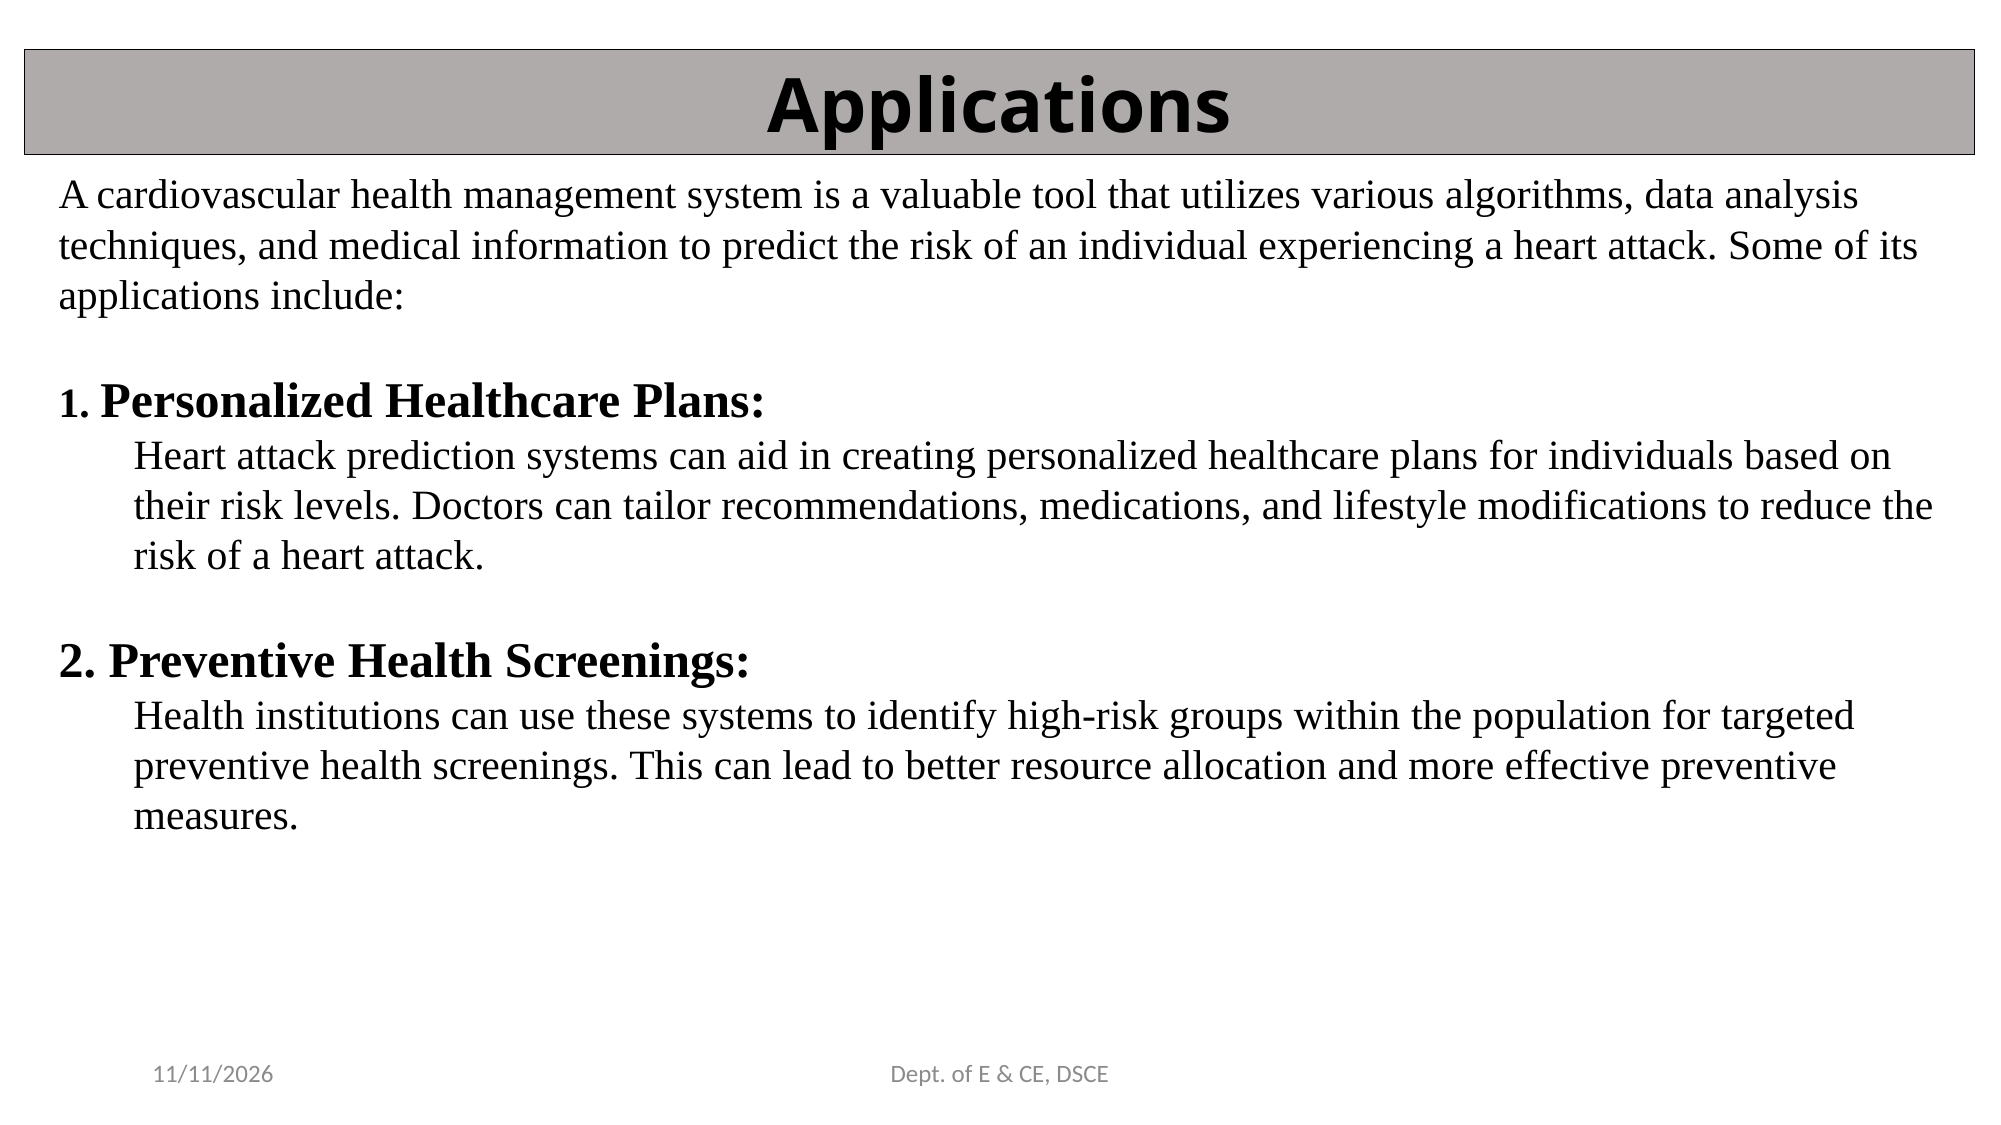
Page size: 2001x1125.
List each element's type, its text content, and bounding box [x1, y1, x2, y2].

text_box A cardiovascular health management system is a valuable tool that utilizes various algorithms, data analysis techniques, and medical information to predict the risk of an individual experiencing a heart attack. Some of its applications include: Personalized Healthcare Plans: Heart attack prediction systems can aid in creating personalized healthcare plans for individuals based on their risk levels. Doctors can tailor recommendations, medications, and lifestyle modifications to reduce the risk of a heart attack. Preventive Health Screenings: Health institutions can use these systems to identify high-risk groups within the population for targeted preventive health screenings. This can lead to better resource allocation and more effective preventive measures. [43, 159, 1957, 1125]
text_box Applications [24, 49, 1975, 155]
